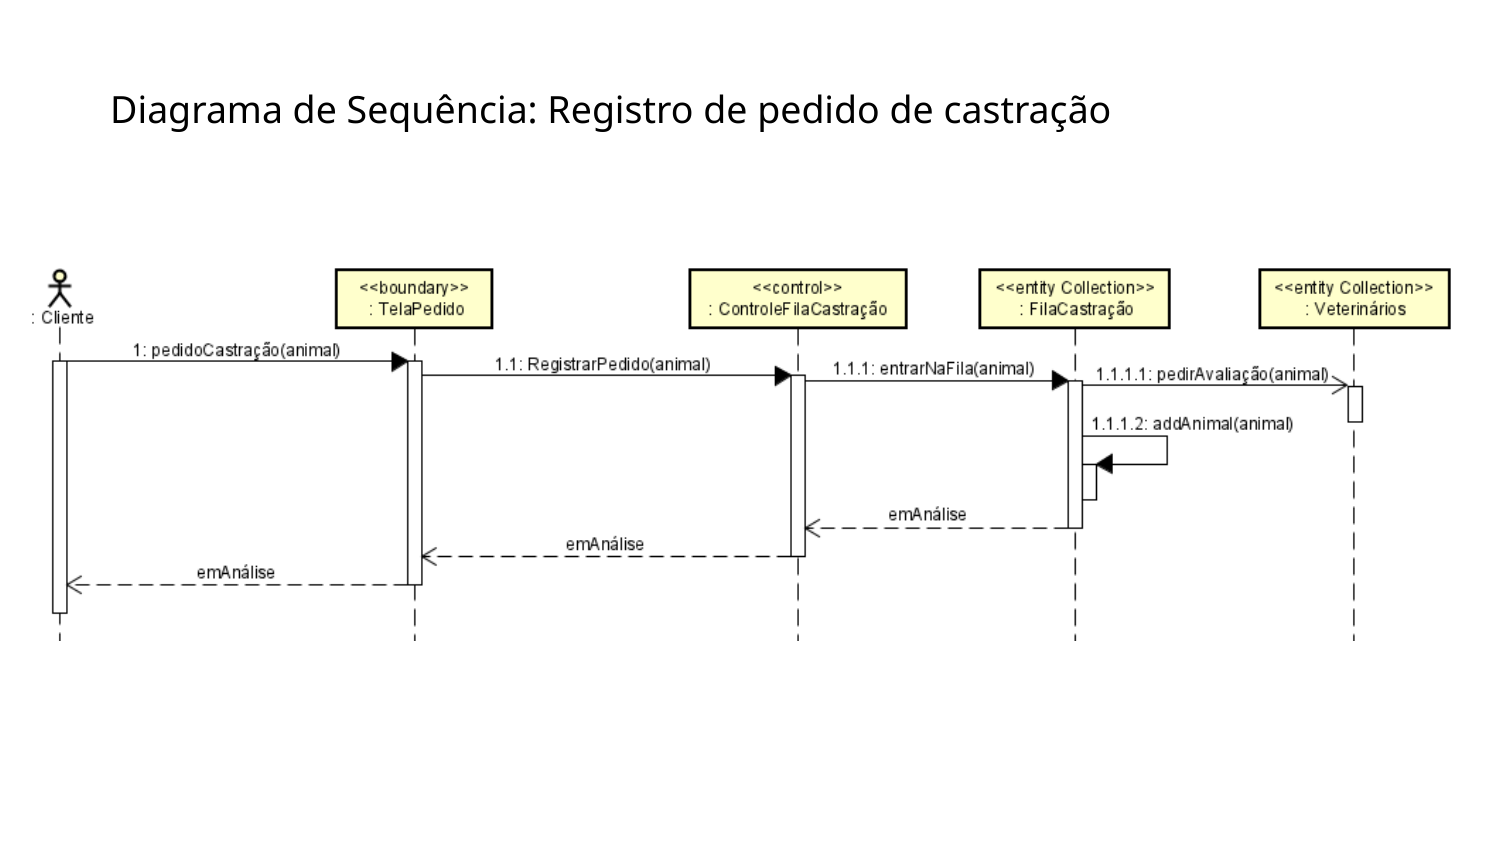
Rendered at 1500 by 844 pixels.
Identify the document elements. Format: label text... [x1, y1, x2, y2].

picture [24, 260, 1476, 641]
text_box Diagrama de Sequência: Registro de pedido de castração [95, 71, 1311, 147]
